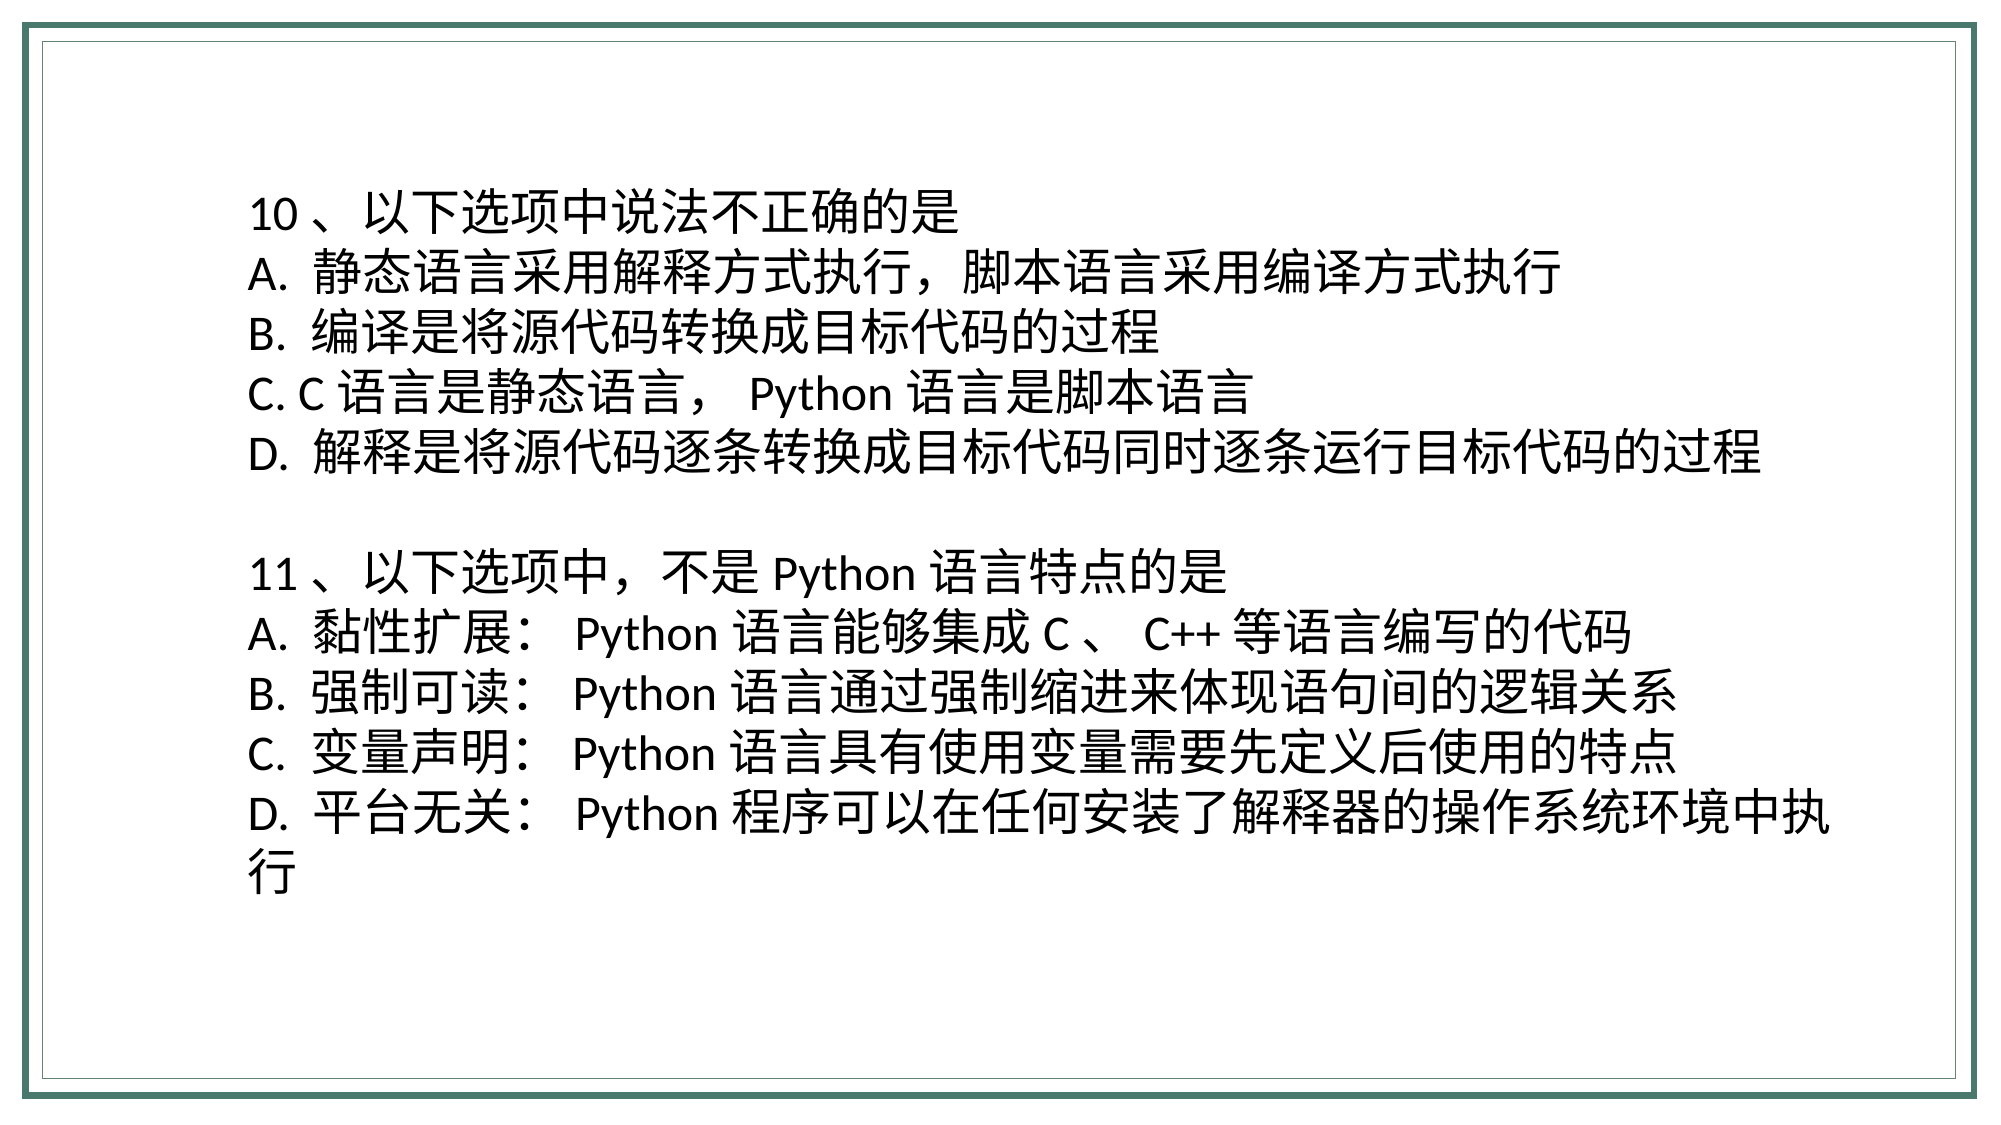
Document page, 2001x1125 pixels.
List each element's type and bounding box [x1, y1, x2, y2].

text_box [25, 24, 1975, 1097]
text_box [42, 41, 1956, 1080]
